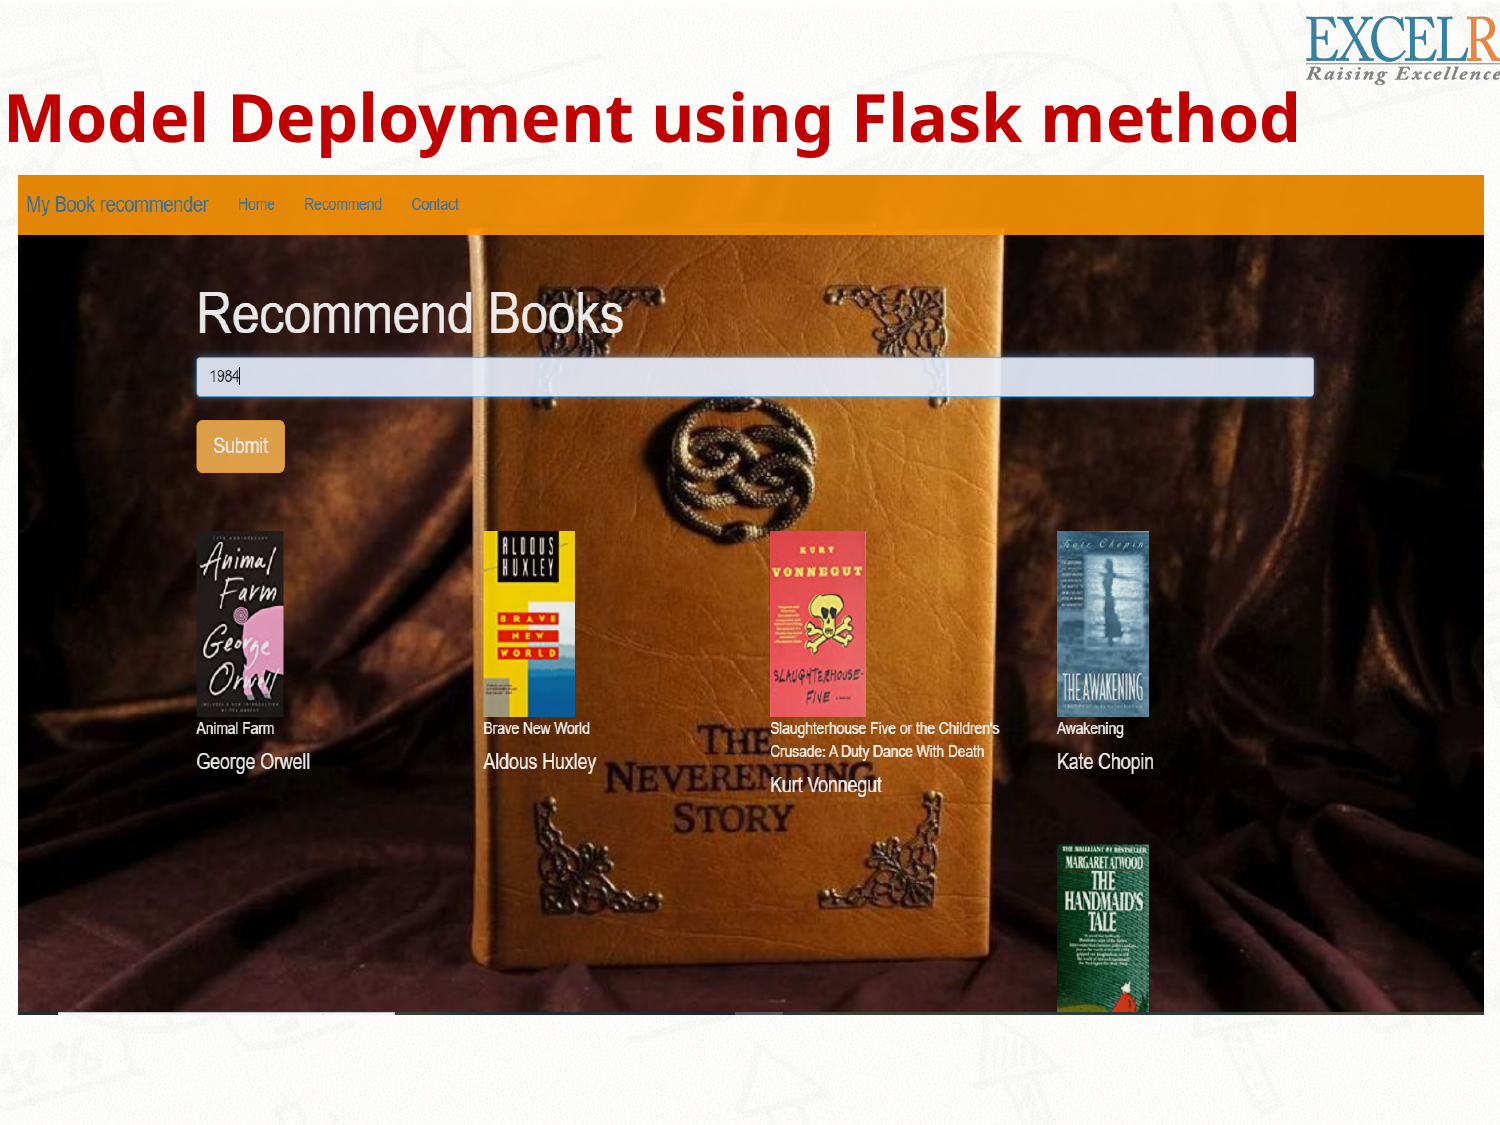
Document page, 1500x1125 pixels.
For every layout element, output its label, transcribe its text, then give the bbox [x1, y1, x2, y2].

picture [0, 0, 1500, 1125]
text_box Model Deployment using Flask method [0, 68, 1474, 164]
